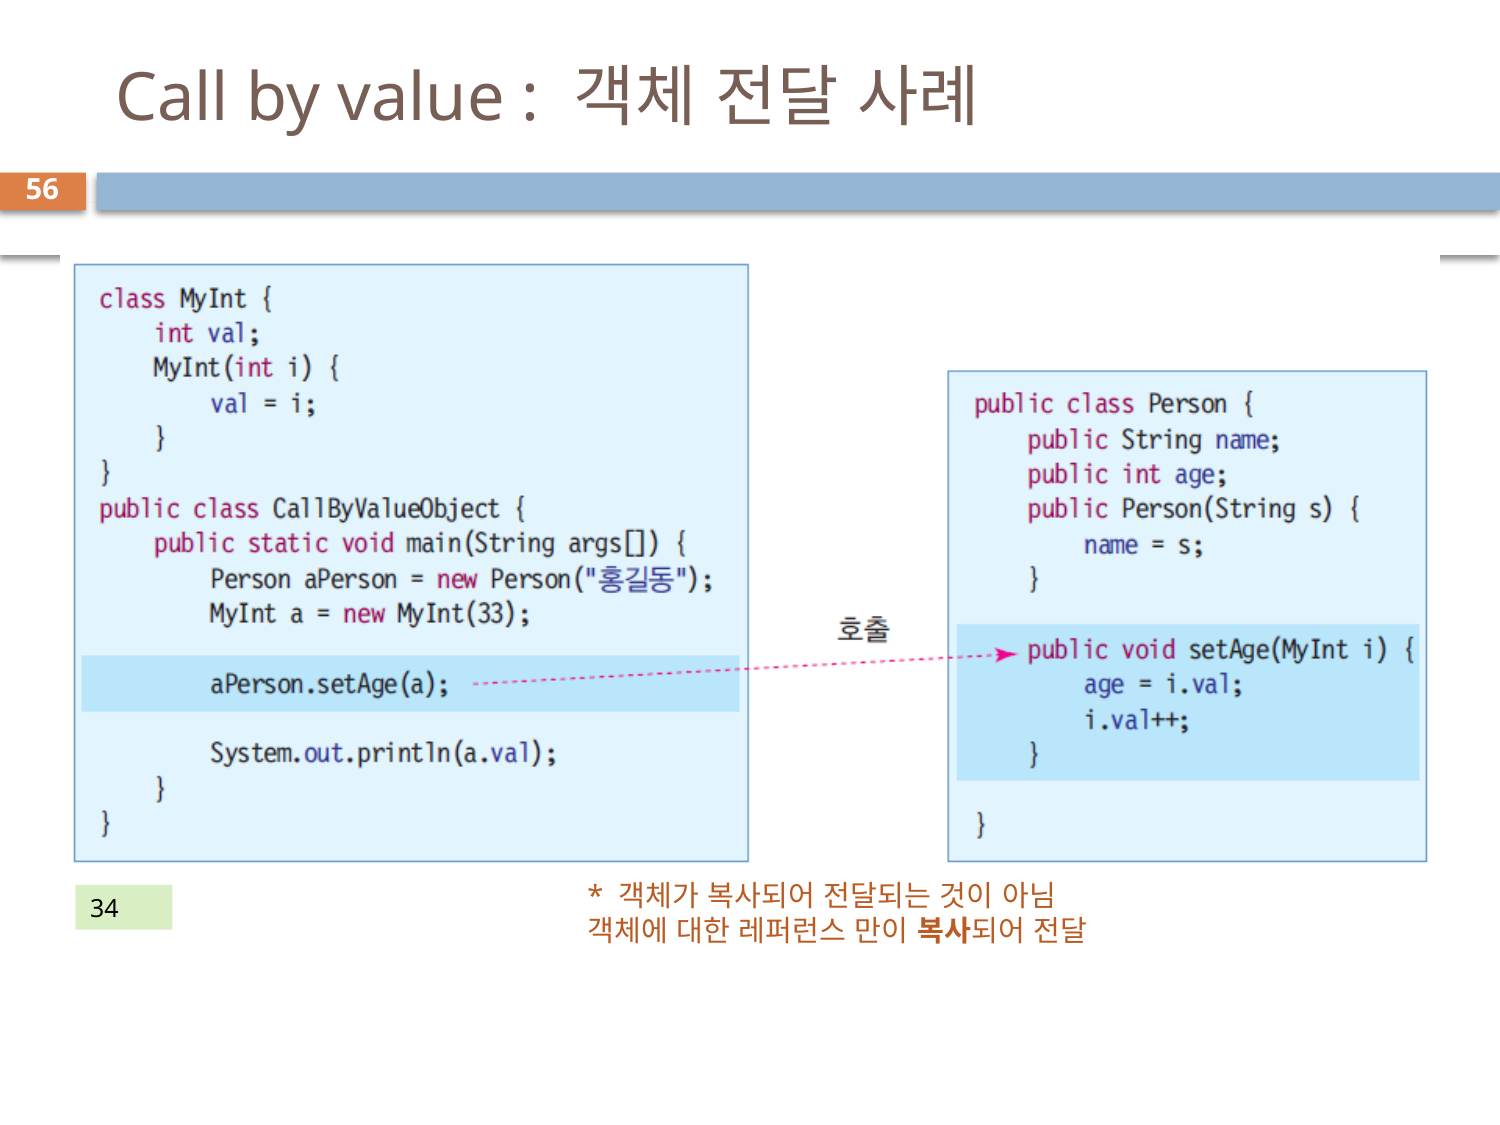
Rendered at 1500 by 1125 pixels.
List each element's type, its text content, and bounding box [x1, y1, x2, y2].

title Call by value : 객체 전달 사례 [100, 37, 1438, 149]
text_box 34 [75, 885, 173, 930]
text_box * 객체가 복사되어 전달되는 것이 아님 객체에 대한 레퍼런스 만이 복사되어 전달 [572, 885, 1160, 955]
slide_number 56 [0, 170, 87, 211]
picture [59, 250, 1441, 875]
